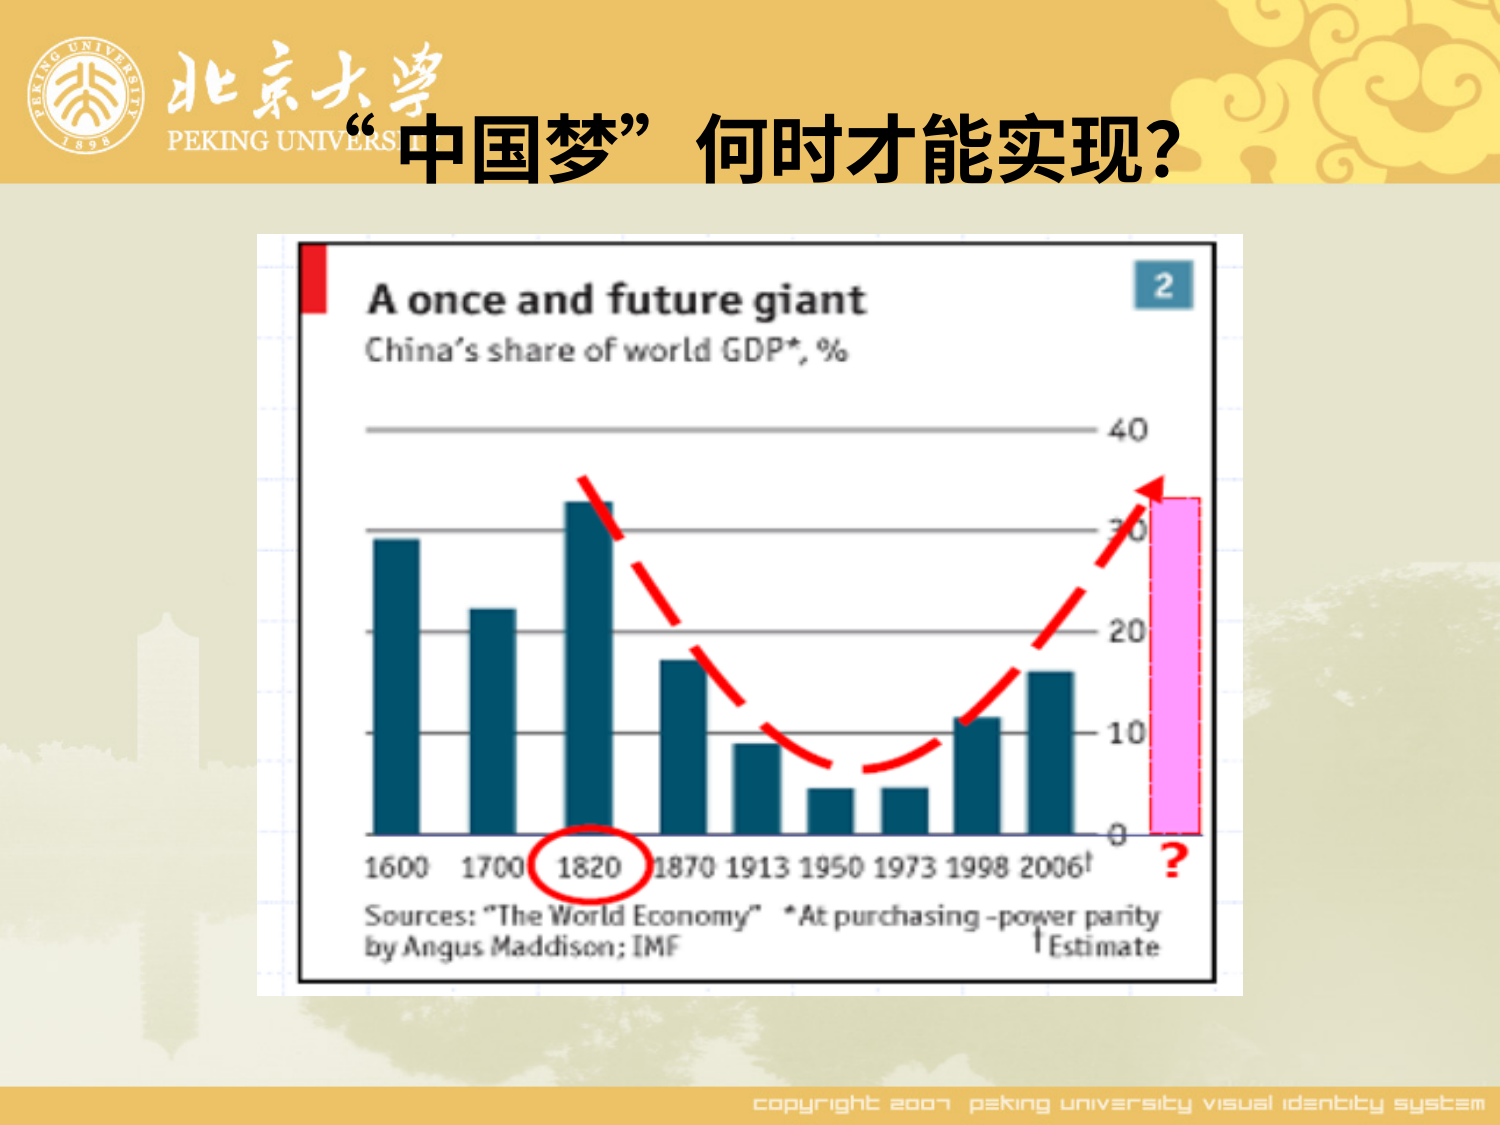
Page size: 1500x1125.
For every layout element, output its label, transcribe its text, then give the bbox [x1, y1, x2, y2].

text_box “中国梦”何时才能实现？ [121, 62, 1400, 200]
picture [0, 0, 1500, 1125]
